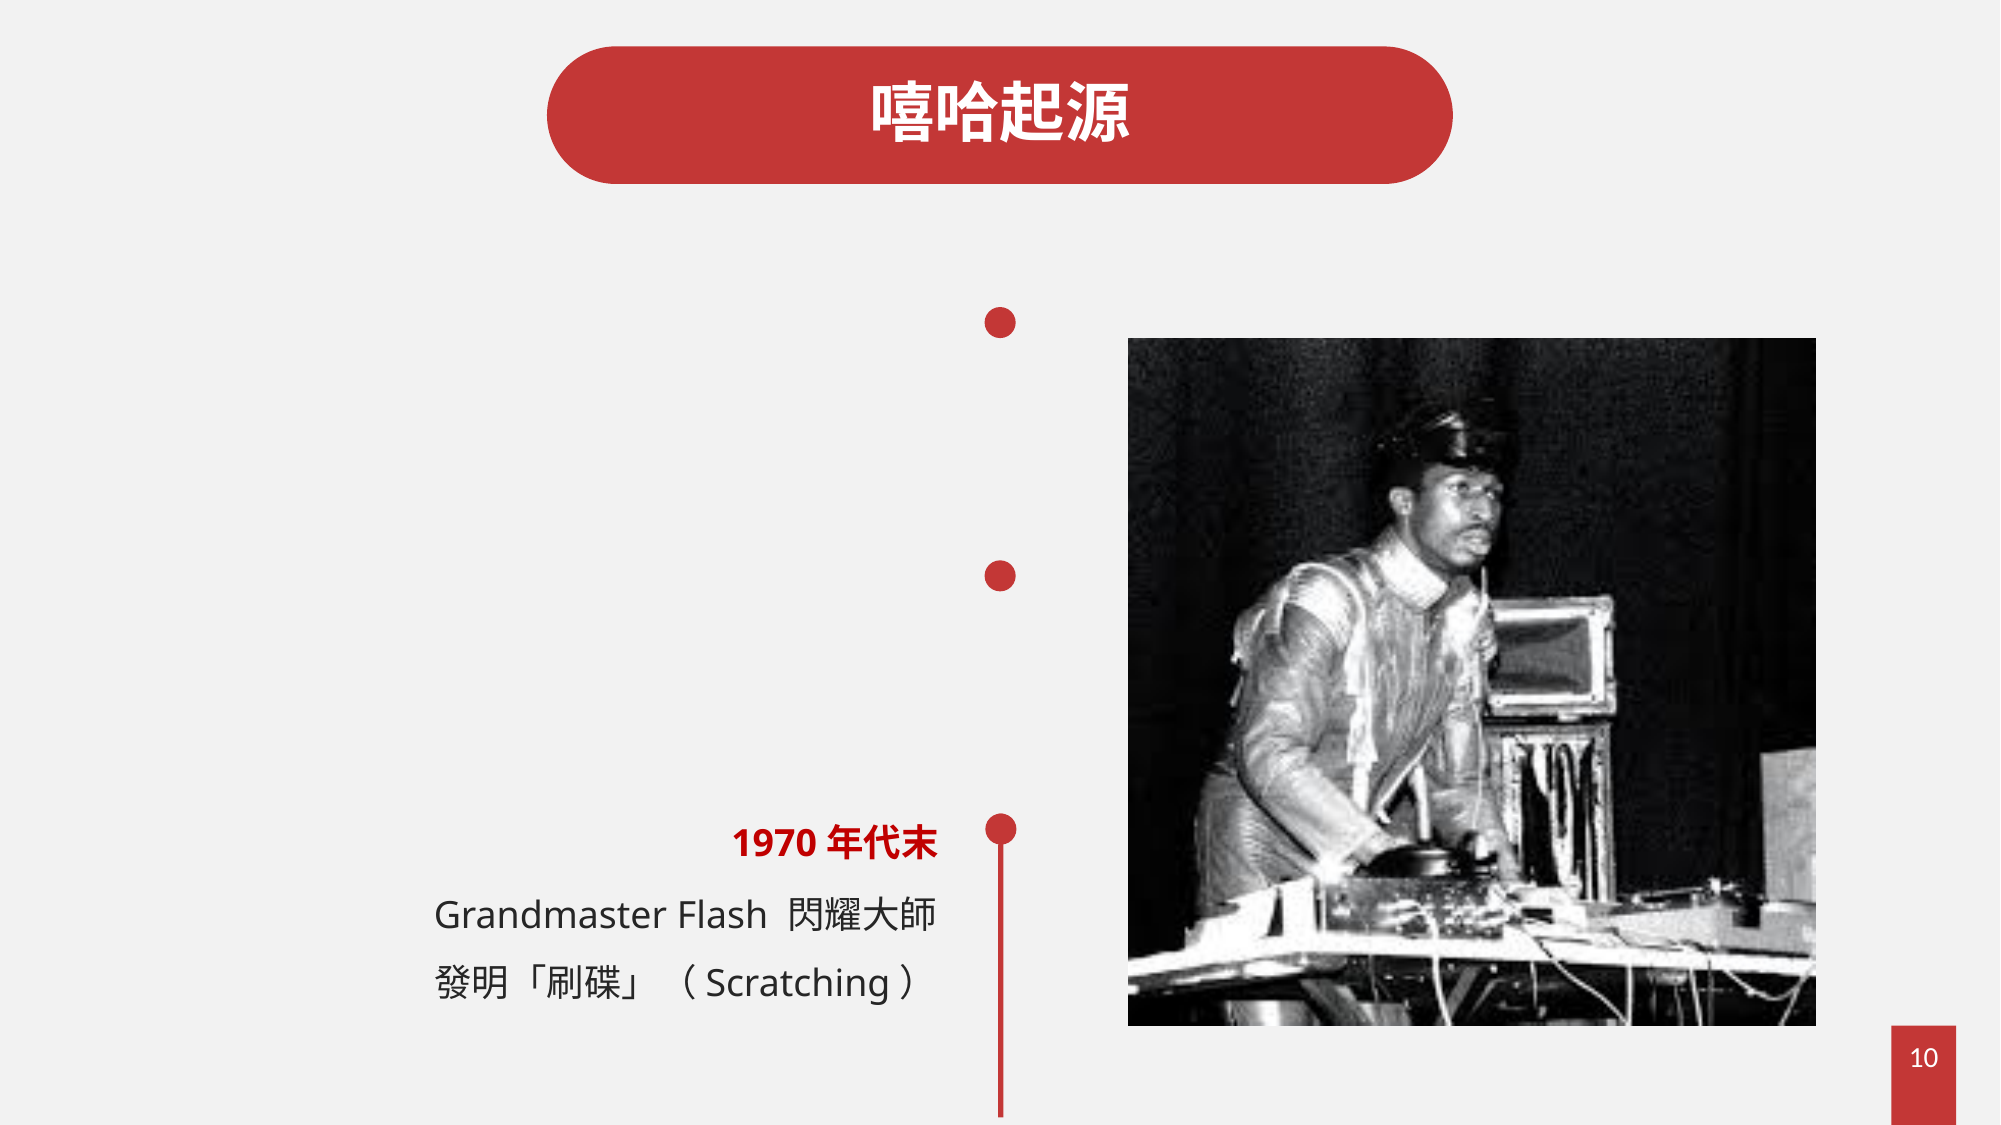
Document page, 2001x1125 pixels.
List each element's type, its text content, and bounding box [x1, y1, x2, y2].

text_box [983, 559, 1000, 593]
slide_number 10 [1891, 1025, 1957, 1086]
title 嘻哈起源 [583, 72, 1417, 159]
text_box [1001, 559, 1017, 593]
picture [1128, 338, 1816, 1026]
text_box [983, 305, 1017, 340]
text_box [1001, 812, 1018, 846]
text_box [74, 811, 952, 1014]
text_box [984, 812, 1000, 846]
